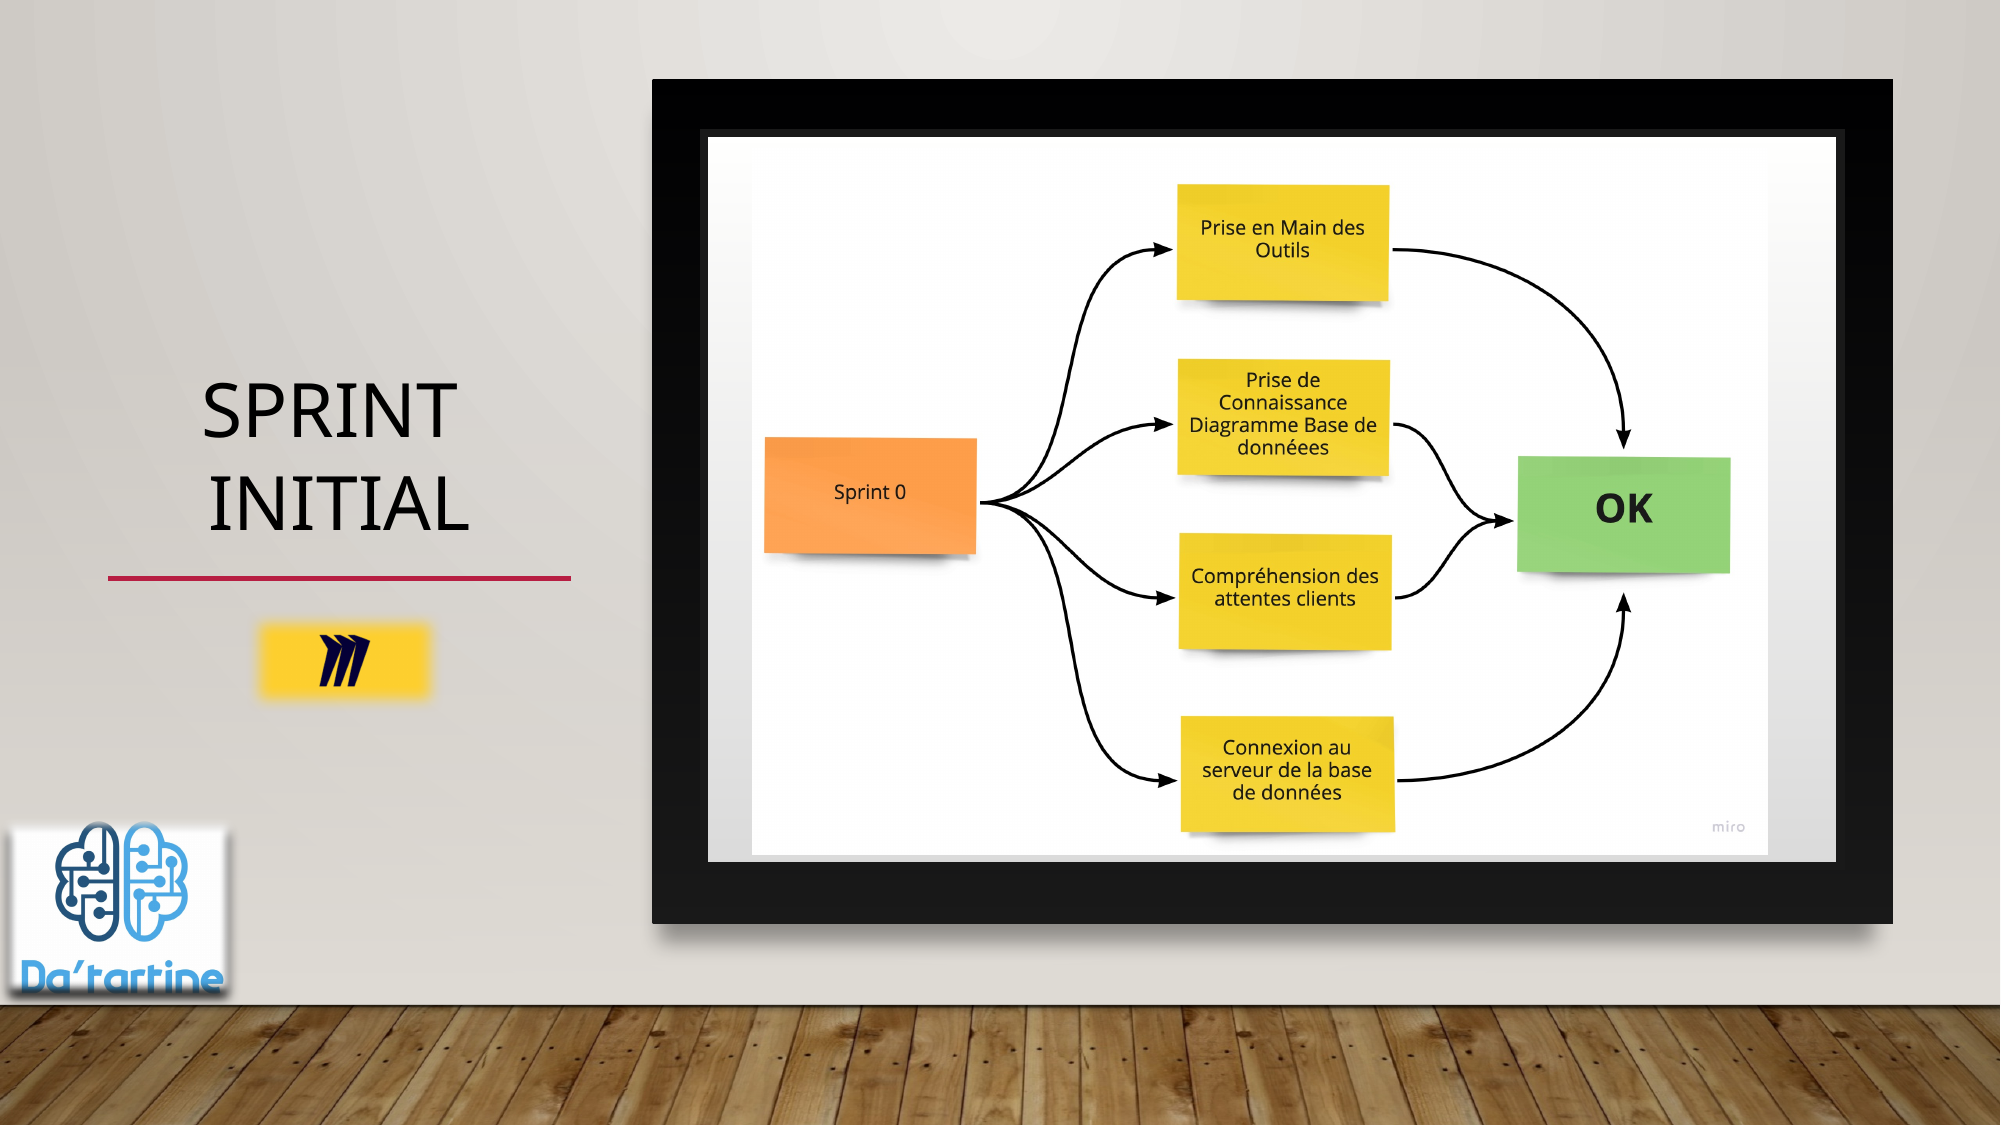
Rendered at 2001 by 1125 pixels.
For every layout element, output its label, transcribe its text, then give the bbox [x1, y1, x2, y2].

picture [752, 148, 1768, 855]
picture [0, 816, 237, 998]
title Sprint Initial [108, 241, 572, 549]
text_box [0, 330, 2000, 1004]
picture [0, 1006, 2000, 1125]
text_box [652, 78, 1894, 924]
picture [244, 608, 445, 715]
text_box [0, 0, 2000, 330]
